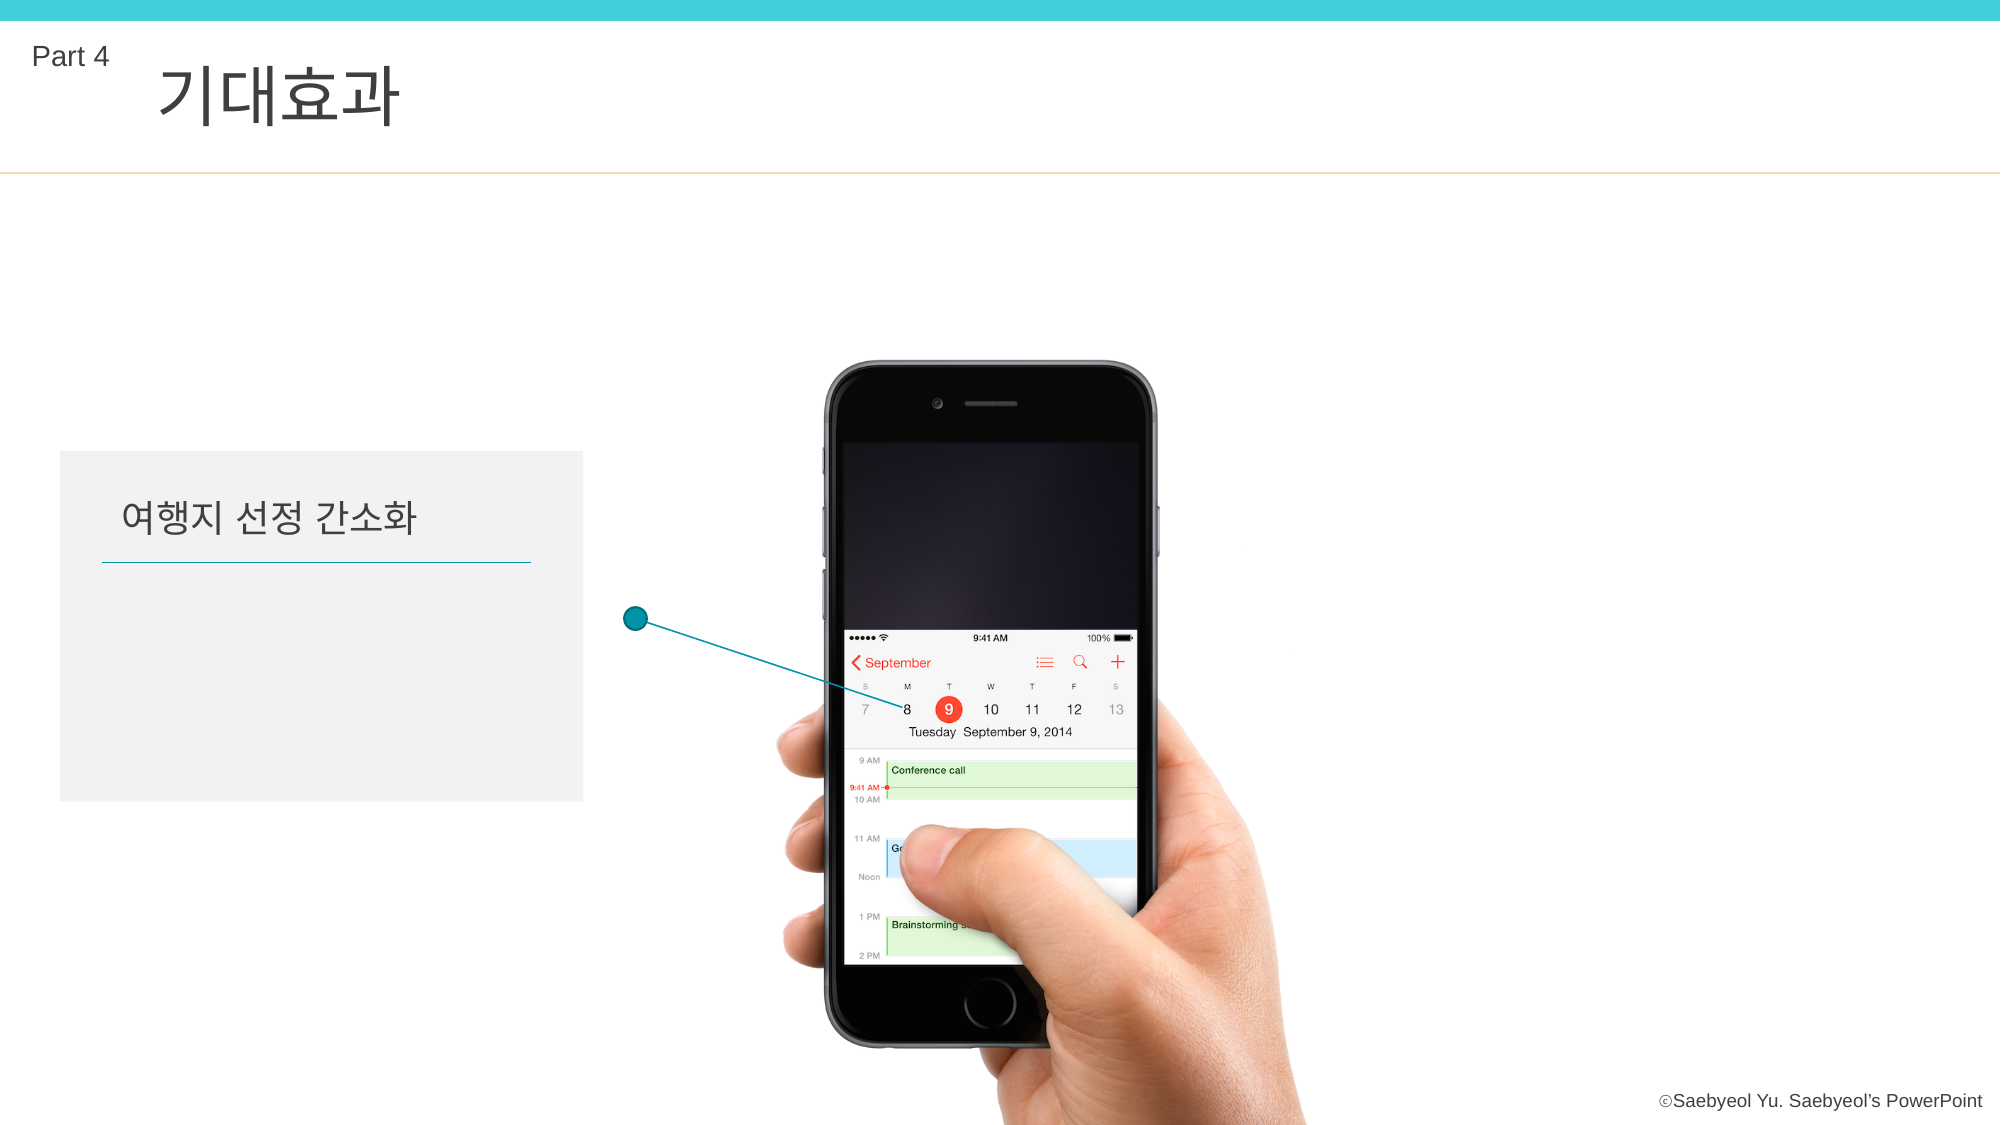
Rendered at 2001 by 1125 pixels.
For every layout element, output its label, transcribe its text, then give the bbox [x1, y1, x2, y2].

text_box [0, 0, 2000, 21]
picture [775, 359, 1307, 1125]
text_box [59, 450, 584, 802]
text_box 기대효과 [141, 46, 442, 142]
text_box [655, 555, 867, 766]
text_box Part 4 [16, 29, 300, 80]
